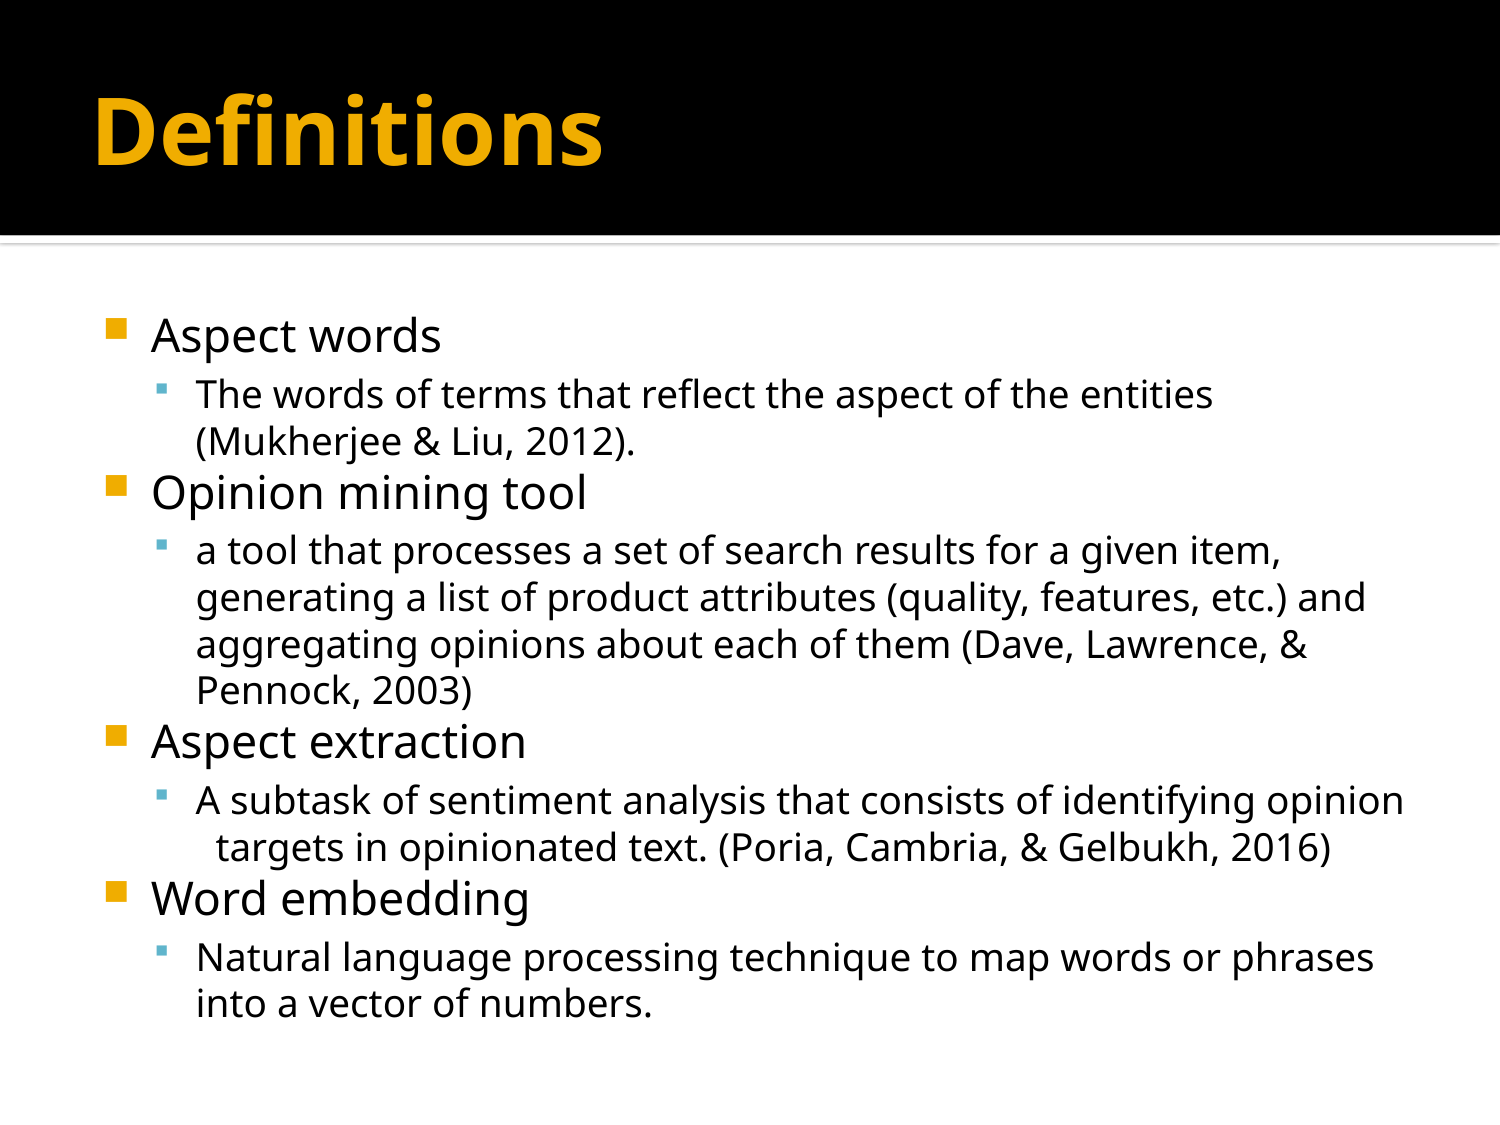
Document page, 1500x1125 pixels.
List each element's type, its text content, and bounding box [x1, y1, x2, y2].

list Aspect words The words of terms that reflect the aspect of the entities (Mukherjee & Liu, 2012). Opinion mining tool a tool that processes a set of search results for a given item, generating a list of product attributes (quality, features, etc.) and aggregating opinions about each of them (Dave, Lawrence, & Pennock, 2003) Aspect extraction A subtask of sentiment analysis that consists of identifying opinion targets in opinionated text. (Poria, Cambria, & Gelbukh, 2016) Word embedding Natural language processing technique to map words or phrases into a vector of numbers. [75, 291, 1425, 1050]
title Definitions [75, 25, 1425, 231]
